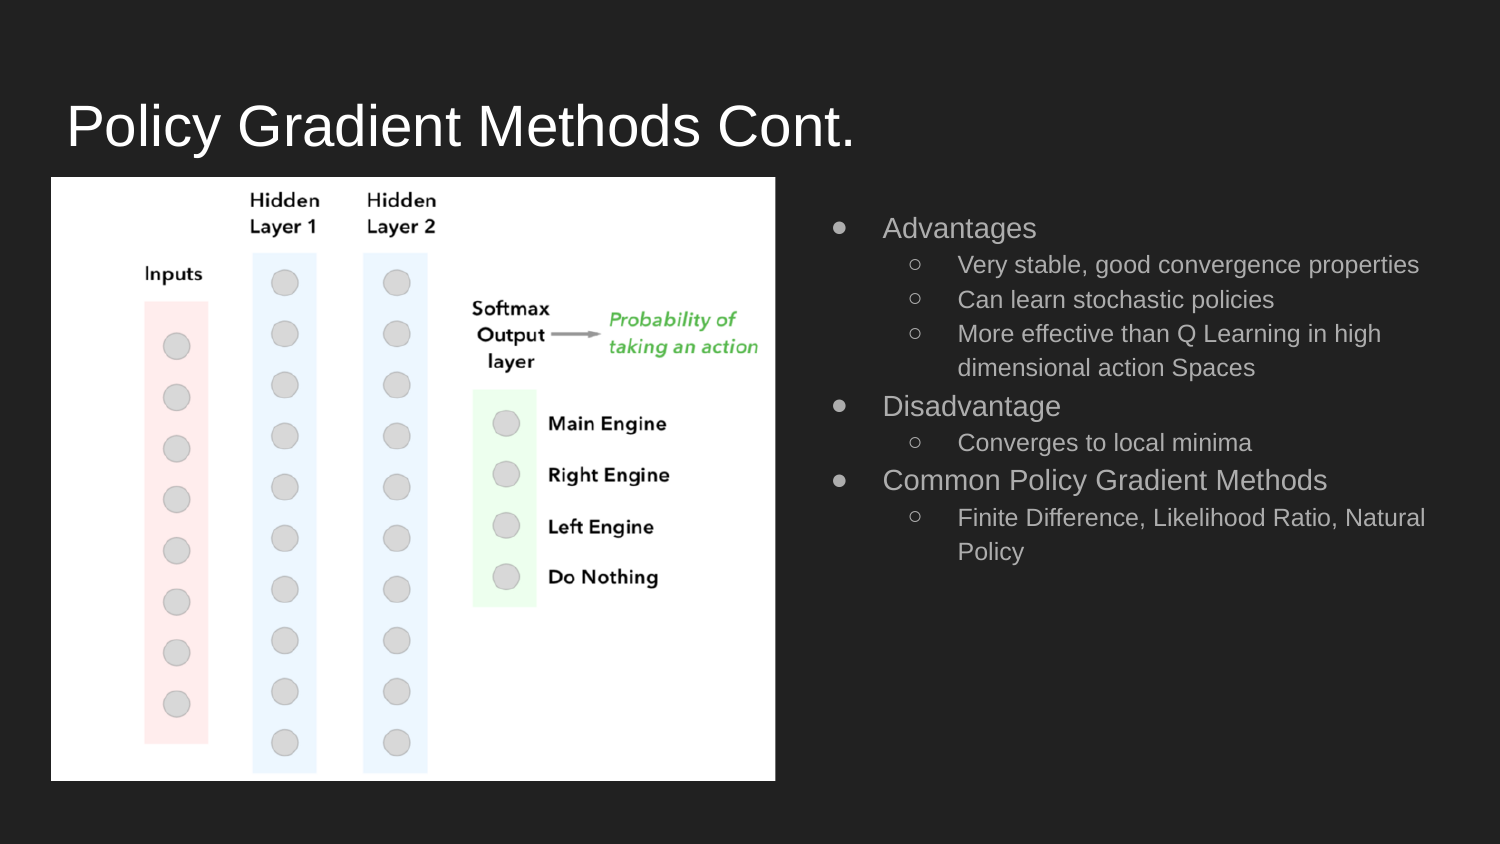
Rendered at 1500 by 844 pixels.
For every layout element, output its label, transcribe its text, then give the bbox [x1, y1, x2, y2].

title Policy Gradient Methods Cont. [51, 72, 1449, 167]
picture [50, 177, 776, 781]
list Advantages Very stable, good convergence properties Can learn stochastic policies More effective than Q Learning in high dimensional action Spaces Disadvantage Converges to local minima Common Policy Gradient Methods Finite Difference, Likelihood Ratio, Natural Policy [792, 189, 1449, 750]
